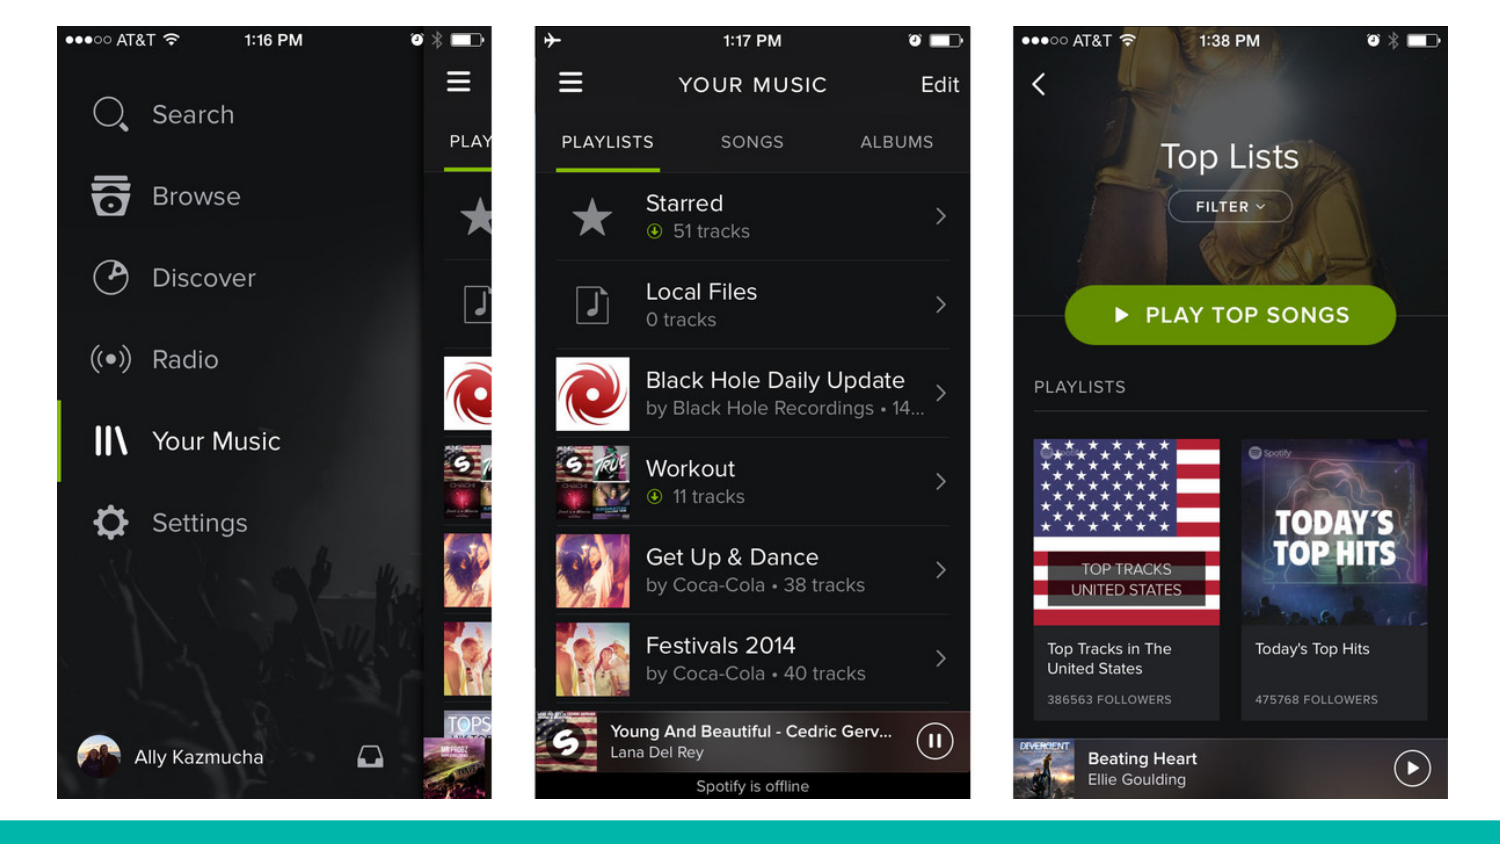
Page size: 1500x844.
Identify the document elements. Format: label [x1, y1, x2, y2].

picture [56, 26, 1448, 799]
